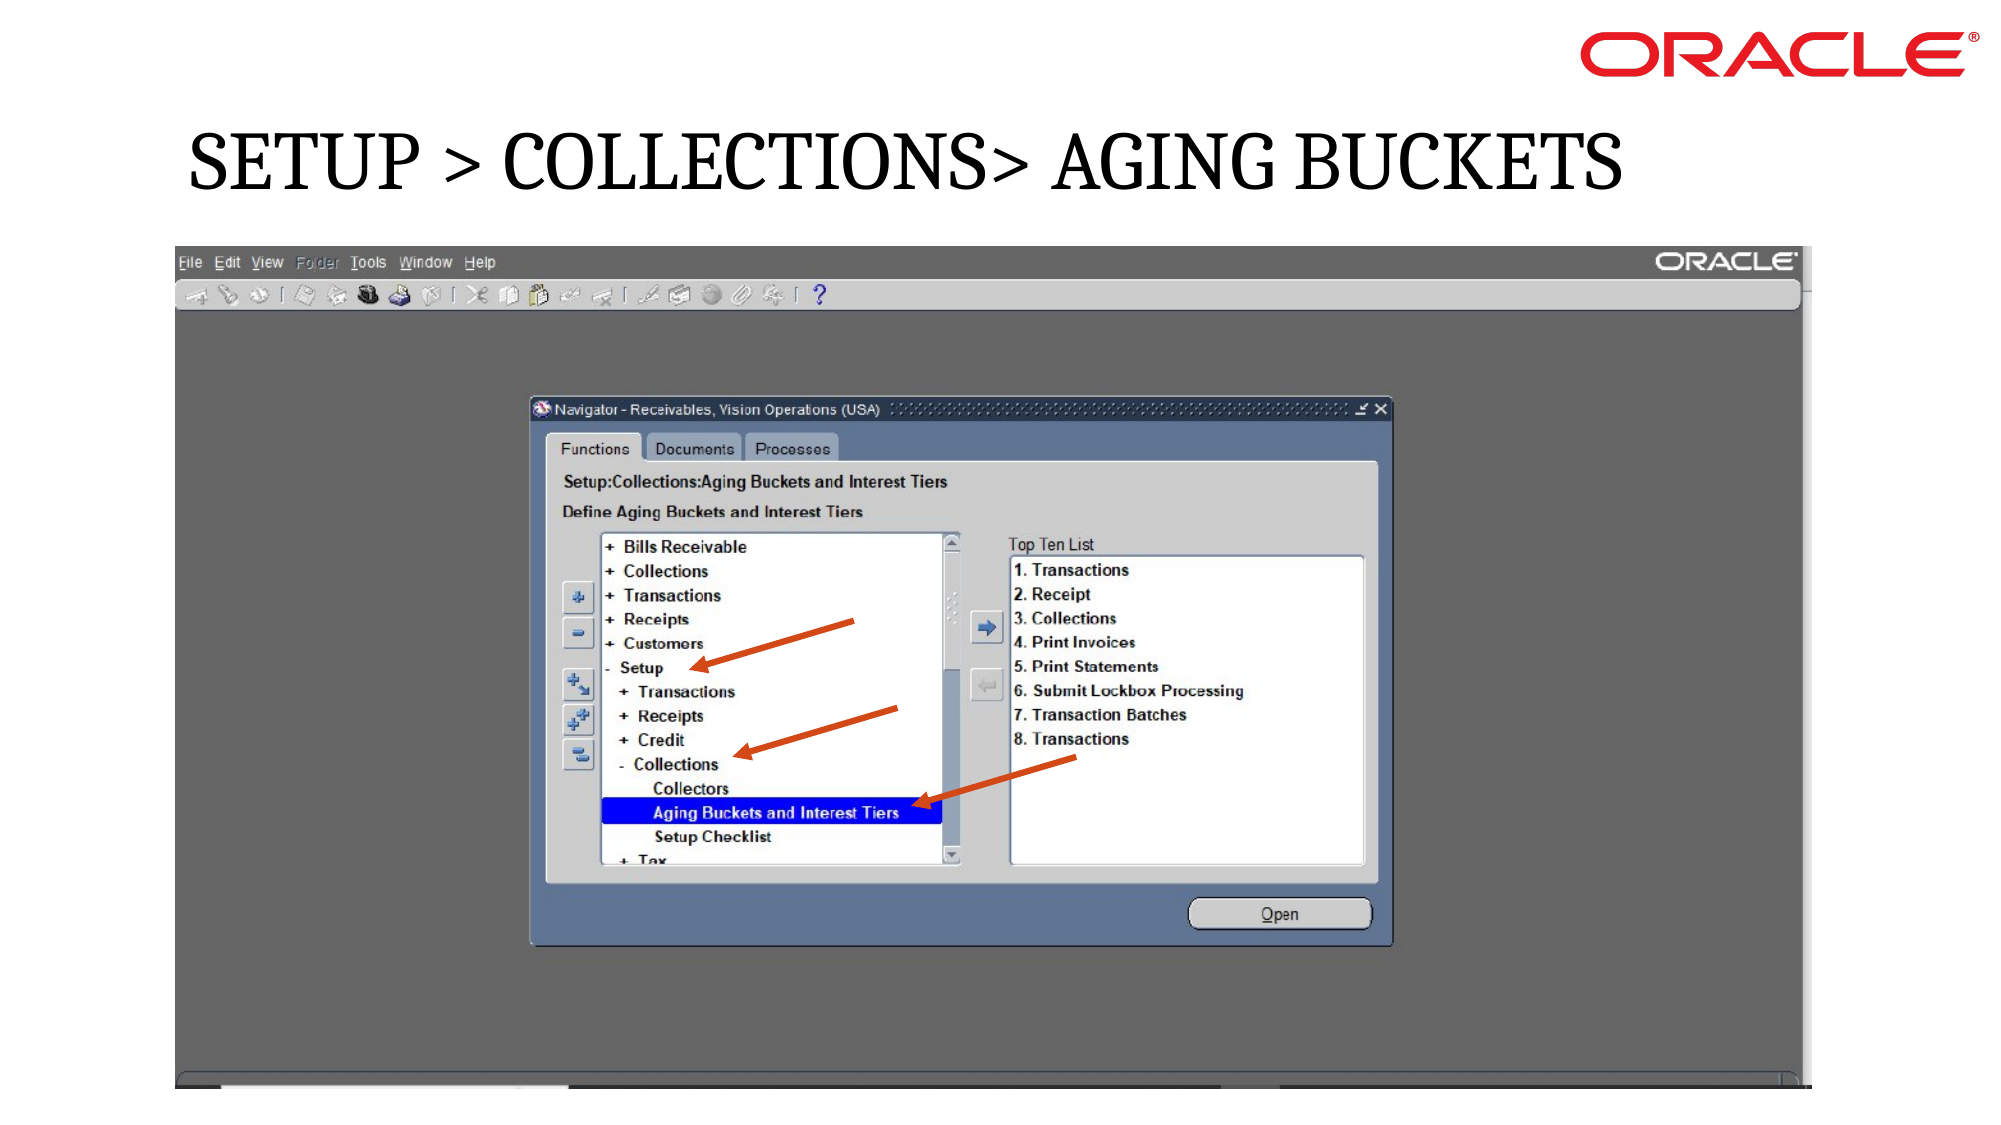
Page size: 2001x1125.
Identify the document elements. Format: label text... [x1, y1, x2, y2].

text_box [691, 623, 852, 668]
picture [1558, 3, 2001, 105]
title Setup > collections> Aging Buckets [175, 79, 1826, 247]
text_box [913, 759, 1074, 804]
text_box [734, 710, 895, 755]
picture [175, 246, 1812, 1089]
